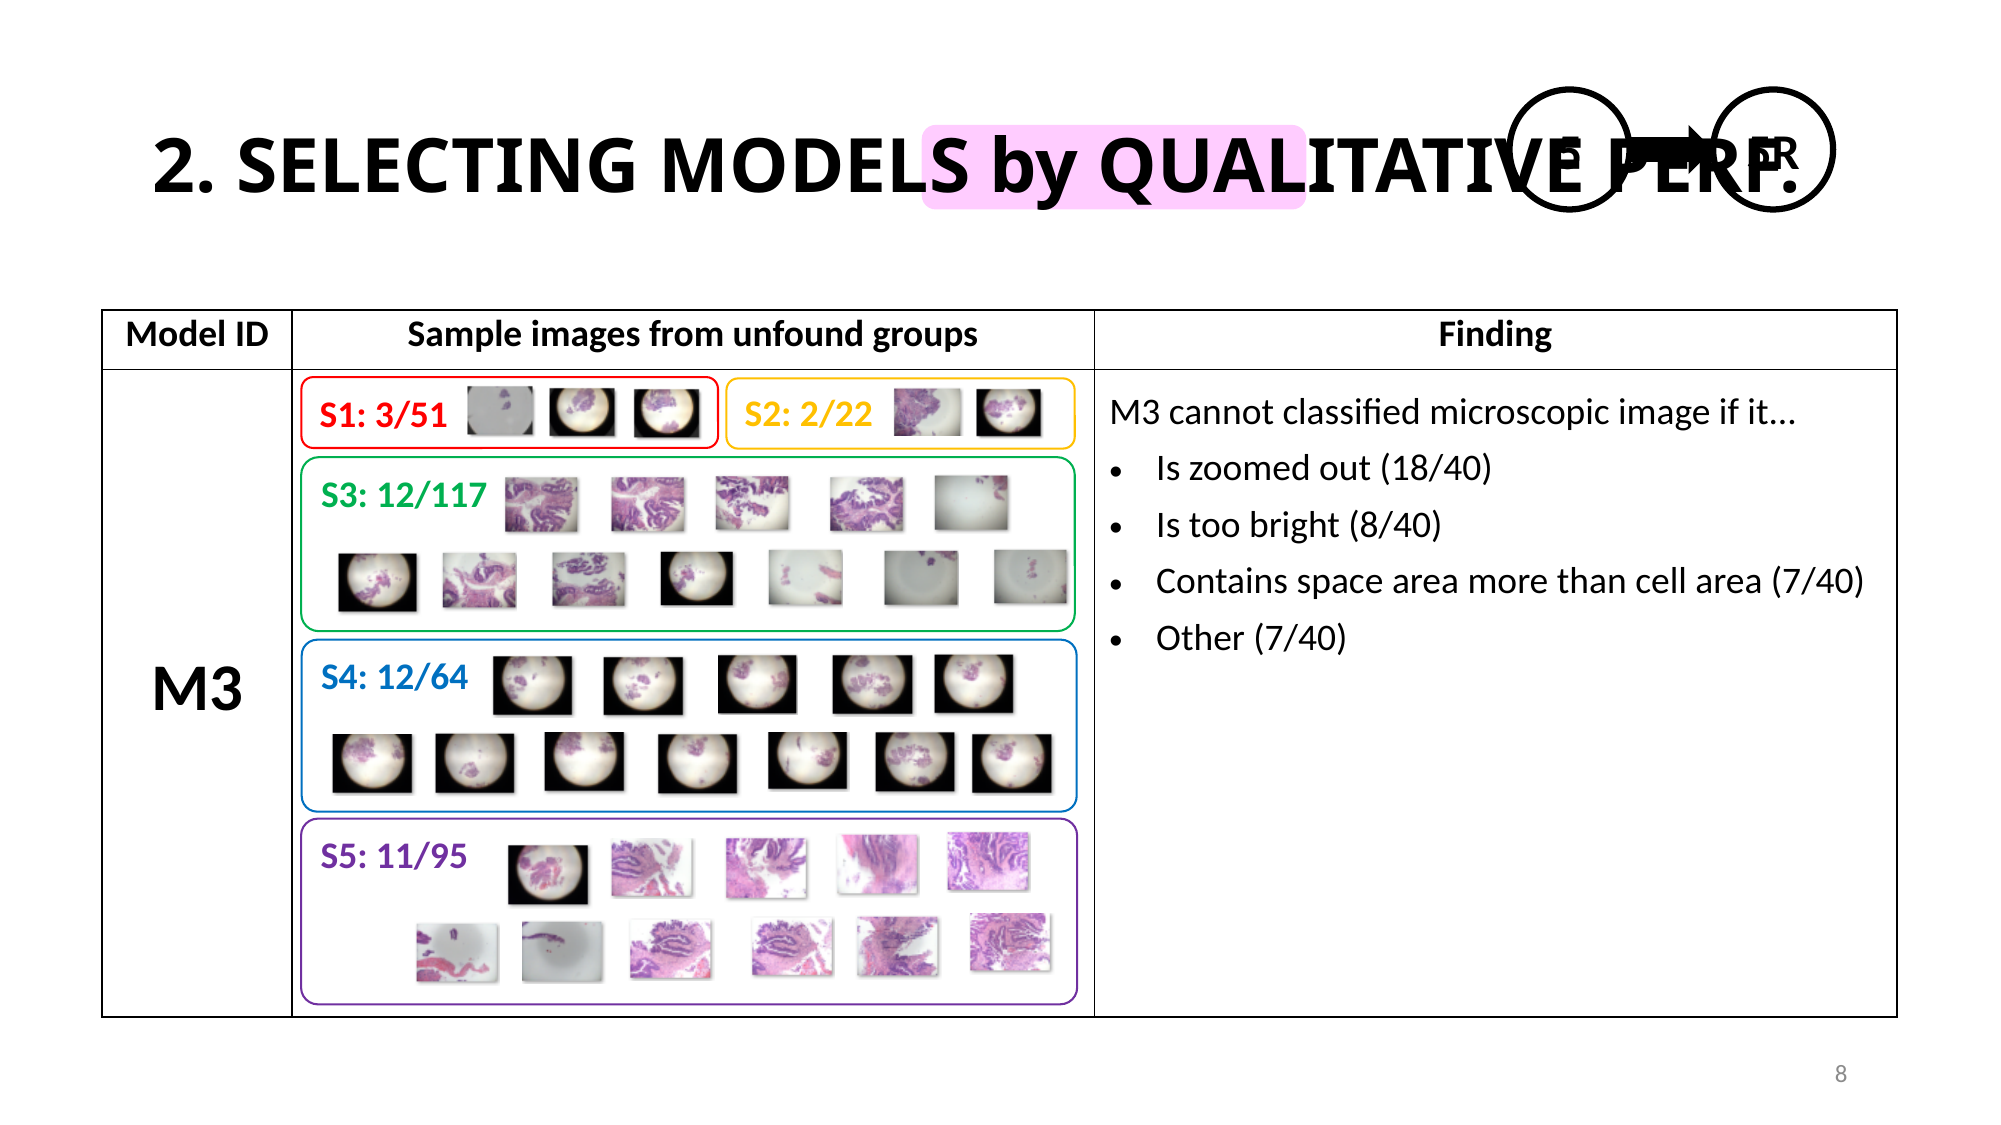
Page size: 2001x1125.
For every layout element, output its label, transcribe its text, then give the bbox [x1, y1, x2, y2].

picture [853, 914, 942, 980]
table_header Model ID [103, 311, 291, 369]
picture [969, 913, 1056, 975]
picture [430, 731, 523, 799]
picture [830, 651, 916, 717]
picture [601, 653, 689, 722]
picture [630, 385, 705, 442]
picture [767, 732, 850, 792]
picture [893, 385, 964, 436]
picture [439, 550, 517, 613]
picture [968, 730, 1059, 796]
table_cell M3 [103, 370, 291, 1016]
picture [833, 829, 920, 898]
picture [765, 546, 843, 610]
picture [882, 547, 959, 609]
picture [719, 834, 812, 907]
picture [606, 838, 696, 899]
picture [717, 651, 798, 715]
text_box S4: 12/64 [300, 638, 1078, 813]
picture [712, 471, 795, 536]
picture [522, 919, 609, 984]
picture [605, 472, 692, 538]
text_box S1: 3/51 [300, 376, 720, 450]
picture [626, 917, 715, 981]
picture [330, 734, 418, 796]
picture [489, 655, 578, 718]
picture [542, 732, 630, 797]
text_box S5: 11/95 [300, 817, 1079, 1006]
picture [931, 473, 1013, 534]
picture [971, 385, 1048, 442]
table_cell M3 cannot classified microscopic image if it... Is zoomed out (18/40) Is too bright (8/40) Contains space area more than cell area (7/40) Other (7/40) [1095, 370, 1896, 1016]
table_cell [293, 370, 1094, 1016]
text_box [1509, 89, 1834, 210]
picture [873, 731, 959, 796]
slide_number 8 [1412, 1042, 1863, 1103]
picture [408, 918, 500, 986]
picture [945, 831, 1031, 894]
picture [504, 844, 594, 909]
text_box S3: 12/117 [300, 456, 1076, 633]
picture [458, 382, 540, 443]
picture [929, 649, 1022, 720]
picture [500, 472, 584, 540]
table_header Sample images from unfound groups [293, 311, 1094, 369]
picture [747, 915, 835, 981]
picture [657, 548, 737, 608]
picture [654, 730, 743, 798]
table_header Finding [1095, 311, 1896, 369]
picture [333, 548, 424, 619]
text_box S2: 2/22 [725, 377, 1076, 450]
picture [546, 550, 634, 610]
picture [989, 546, 1076, 611]
title 2. SELECTING MODELS by QUALITATIVE PERF. [137, 59, 1863, 278]
picture [825, 472, 911, 539]
picture [544, 384, 622, 442]
